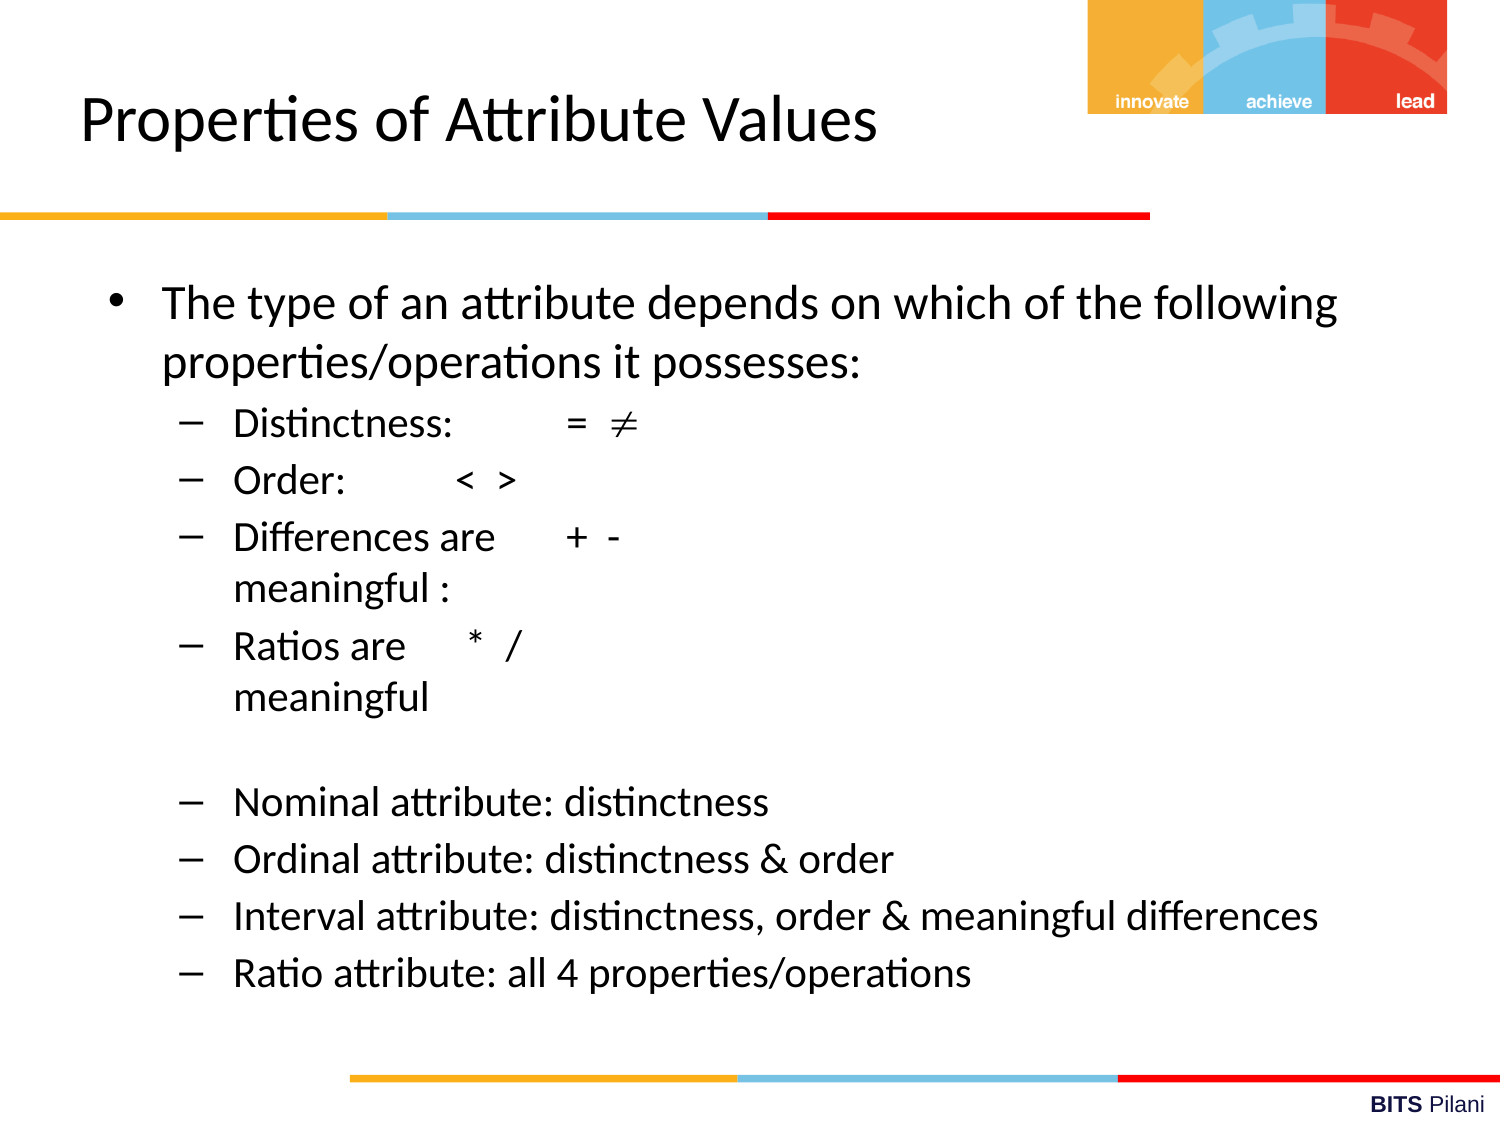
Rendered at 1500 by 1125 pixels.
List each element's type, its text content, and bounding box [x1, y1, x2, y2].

picture [1087, 0, 1448, 114]
title Properties of Attribute Values [64, 45, 1069, 185]
list The type of an attribute depends on which of the following properties/operations it possesses: Distinctness: =  Order: < > Differences are + - meaningful : Ratios are * / meaningful Nominal attribute: distinctness Ordinal attribute: distinctness & order Interval attribute: distinctness, order & meaningful differences Ratio attribute: all 4 properties/operations [75, 262, 1425, 1005]
